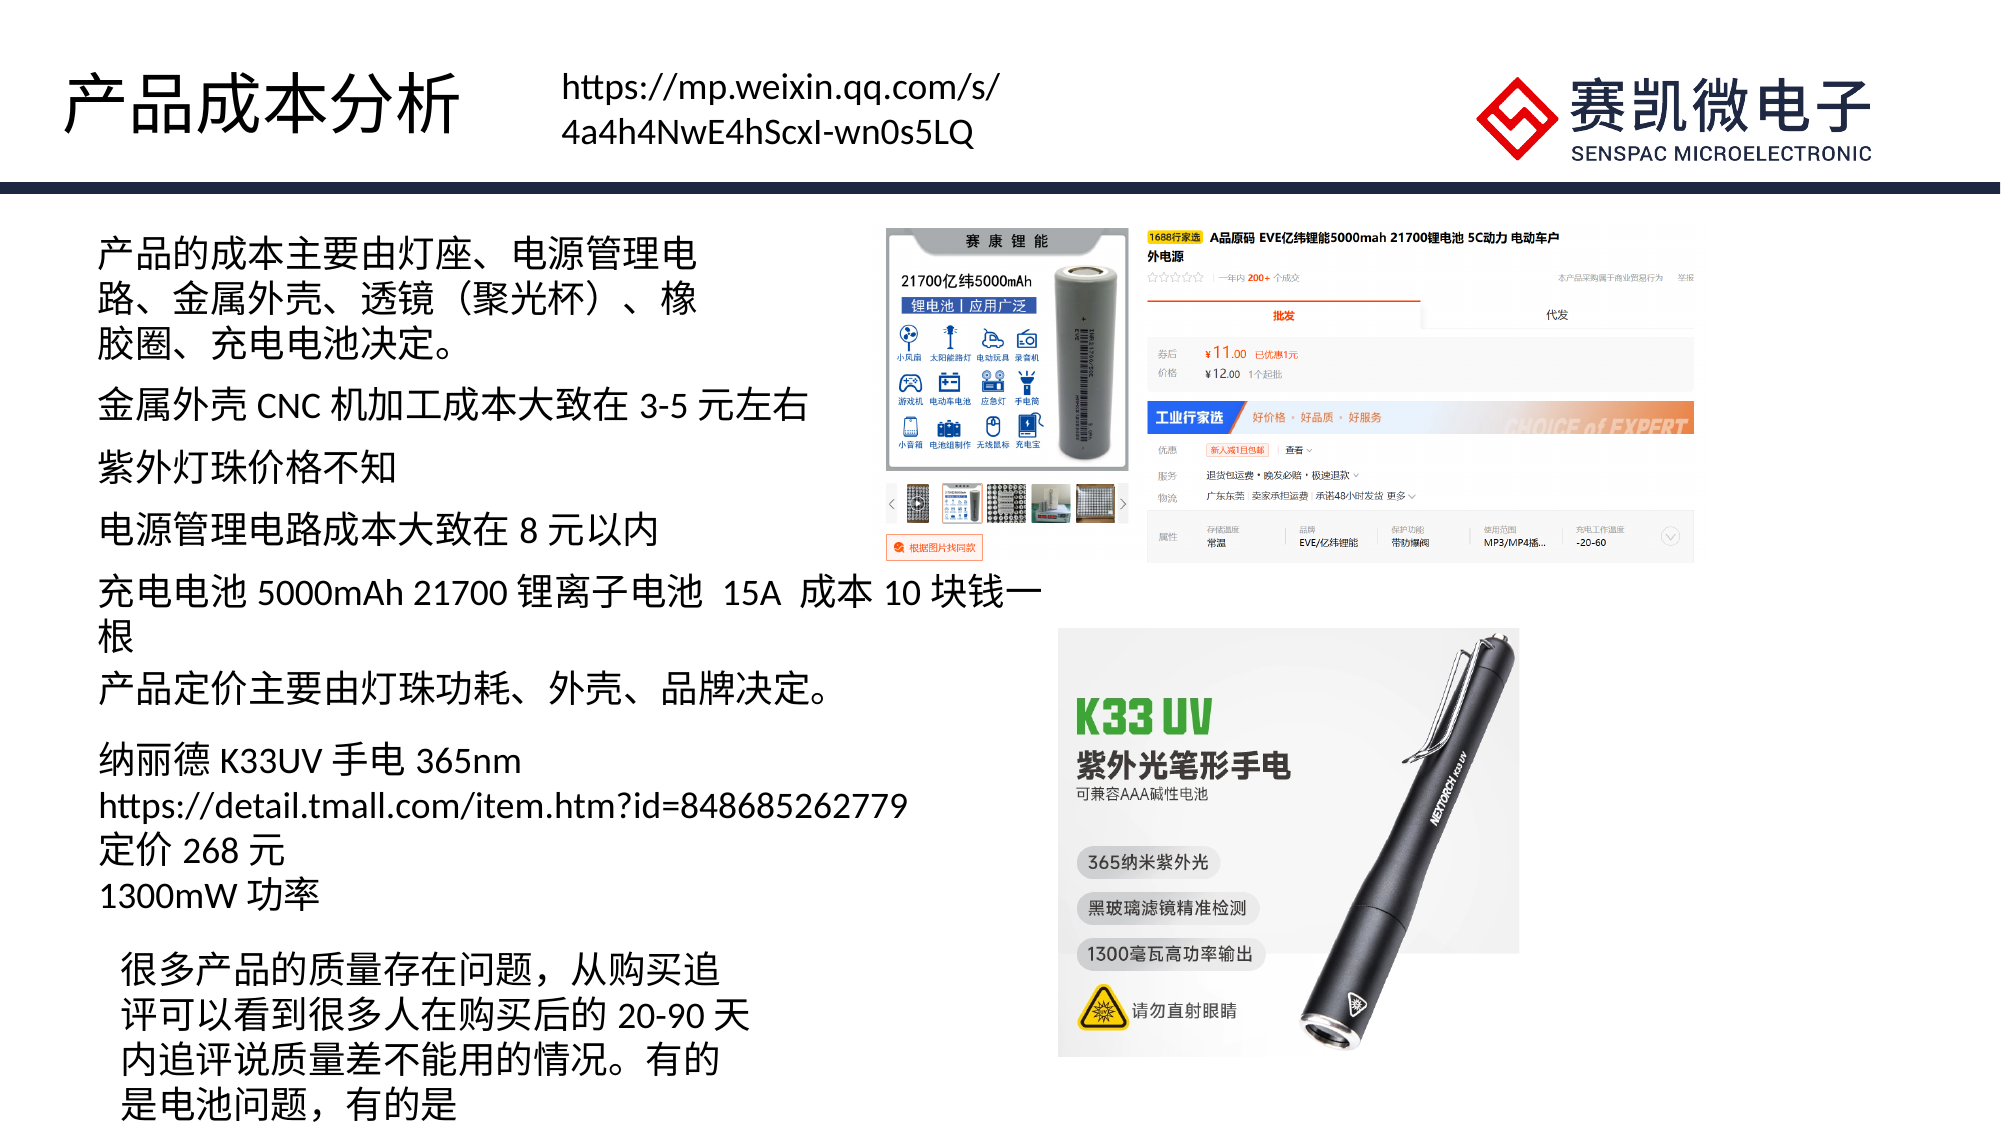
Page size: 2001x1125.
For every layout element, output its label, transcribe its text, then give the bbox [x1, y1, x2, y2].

picture [1057, 628, 1520, 1057]
text_box 纳丽德K33UV手电365nm https://detail.tmall.com/item.htm?id=848685262779 定价268元 1300mW功率 [83, 728, 969, 923]
picture [868, 222, 1709, 567]
text_box 产品成本分析 [47, 54, 546, 150]
text_box 电源管理电路成本大致在8元以内 [83, 498, 750, 558]
text_box 很多产品的质量存在问题，从购买追评可以看到很多人在购买后的20-90天内追评说质量差不能用的情况。有的是电池问题，有的是 [106, 938, 773, 1125]
text_box 紫外灯珠价格不知 [83, 436, 750, 496]
text_box 充电电池5000mAh 21700锂离子电池 15A 成本10块钱一根 [83, 560, 1095, 657]
text_box 产品定价主要由灯珠功耗、外壳、品牌决定。 [83, 657, 1057, 718]
picture [1476, 77, 1871, 161]
text_box 金属外壳CNC机加工成本大致在3-5元左右 [83, 374, 868, 434]
text_box 产品的成本主要由灯座、电源管理电路、金属外壳、透镜（聚光杯）、橡胶圈、充电电池决定。 [83, 222, 750, 373]
text_box https://mp.weixin.qq.com/s/4a4h4NwE4hScxI-wn0s5LQ [546, 54, 1214, 160]
